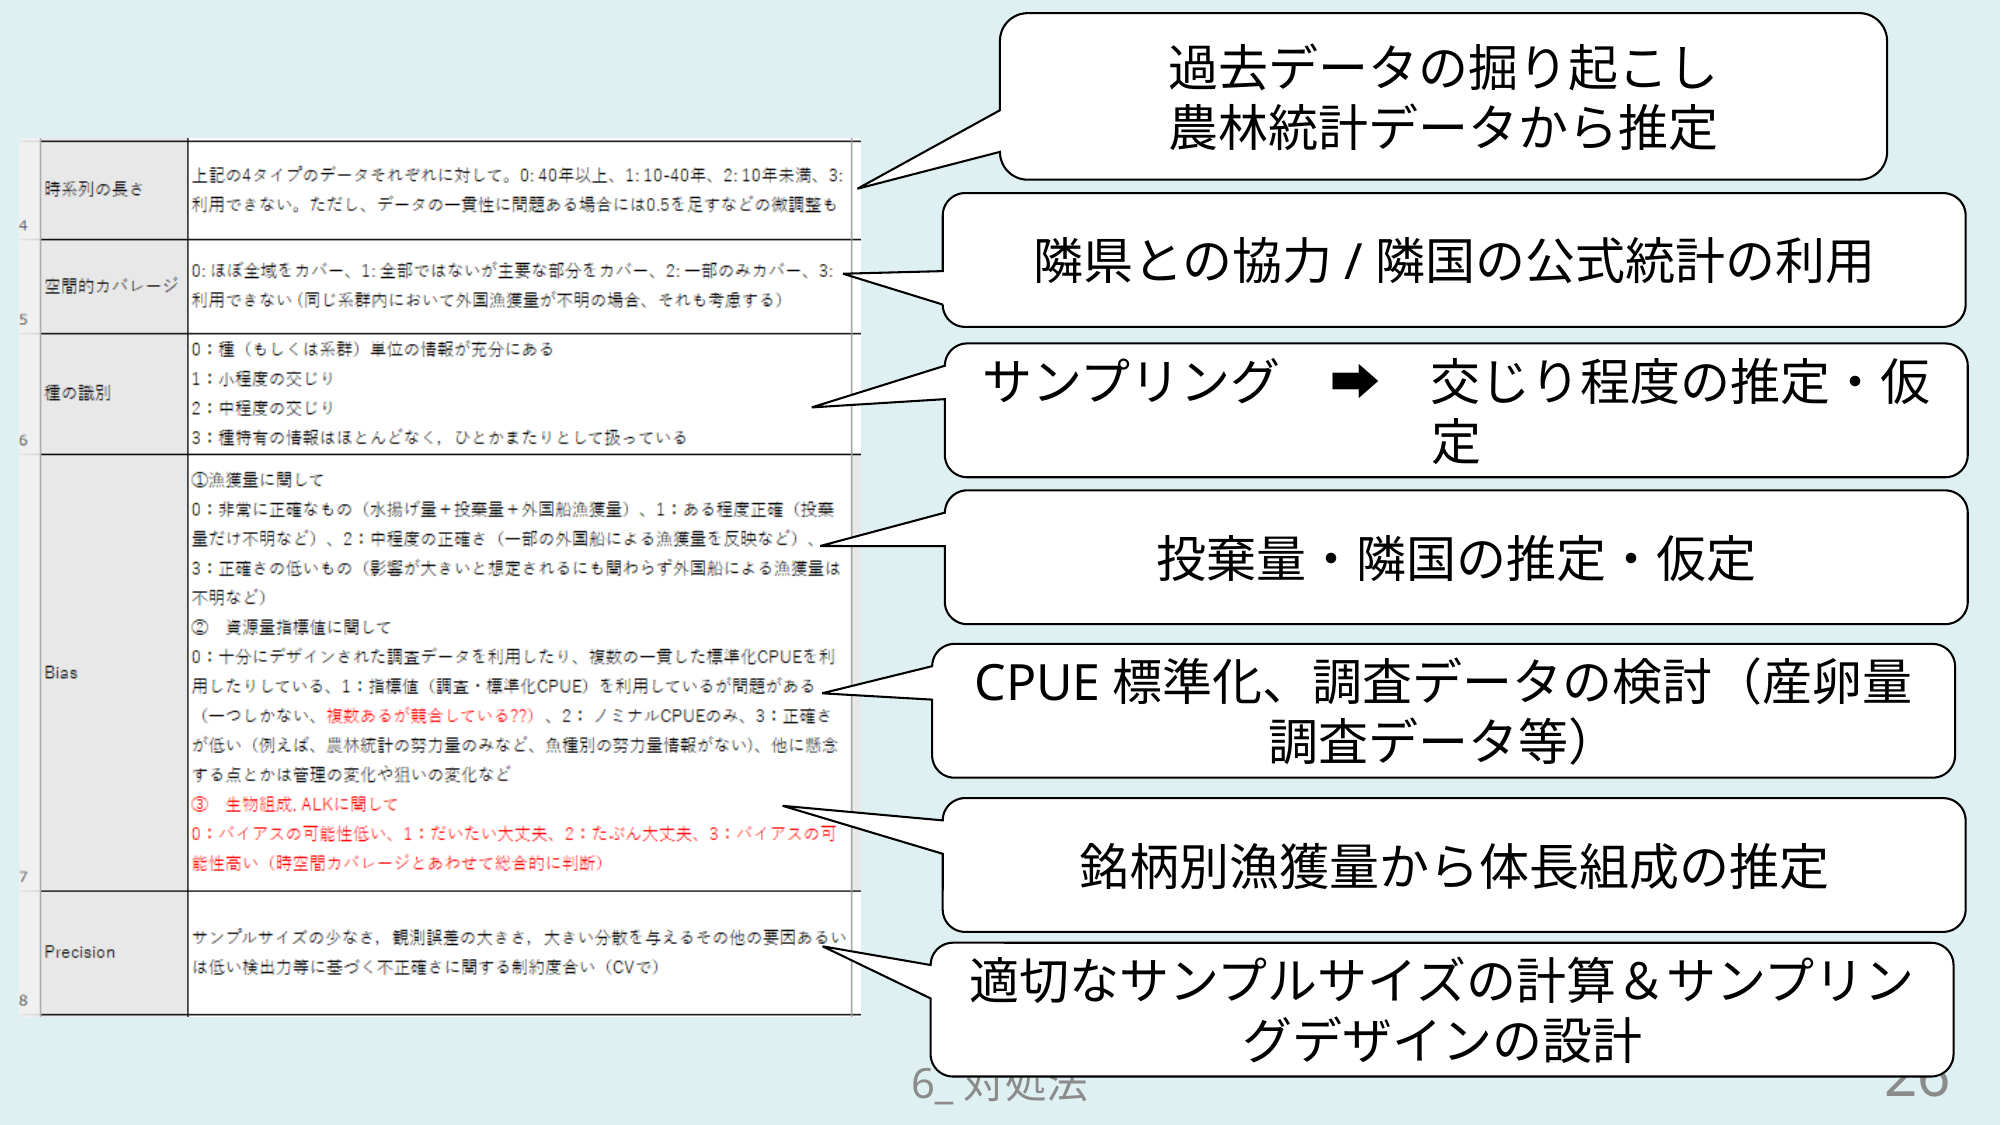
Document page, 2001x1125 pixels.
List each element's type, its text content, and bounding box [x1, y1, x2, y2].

text_box CPUE標準化、調査データの検討（産卵量調査データ等） [861, 642, 1957, 779]
text_box 投棄量・隣国の推定・仮定 [861, 489, 1969, 626]
slide_number 26 [1412, 1042, 1966, 1112]
picture [19, 138, 861, 1017]
text_box 隣県との協力/隣国の公式統計の利用 [861, 192, 1967, 328]
text_box 銘柄別漁獲量から体長組成の推定 [861, 797, 1967, 933]
footer 6_対処法 [662, 1052, 1338, 1112]
text_box サンプリング ➡ 交じり程度の推定・仮定 [861, 342, 1969, 479]
text_box 適切なサンプルサイズの計算＆サンプリングデザインの設計 [861, 941, 1955, 1078]
text_box 過去データの掘り起こし 農林統計データから推定 [861, 12, 1889, 189]
